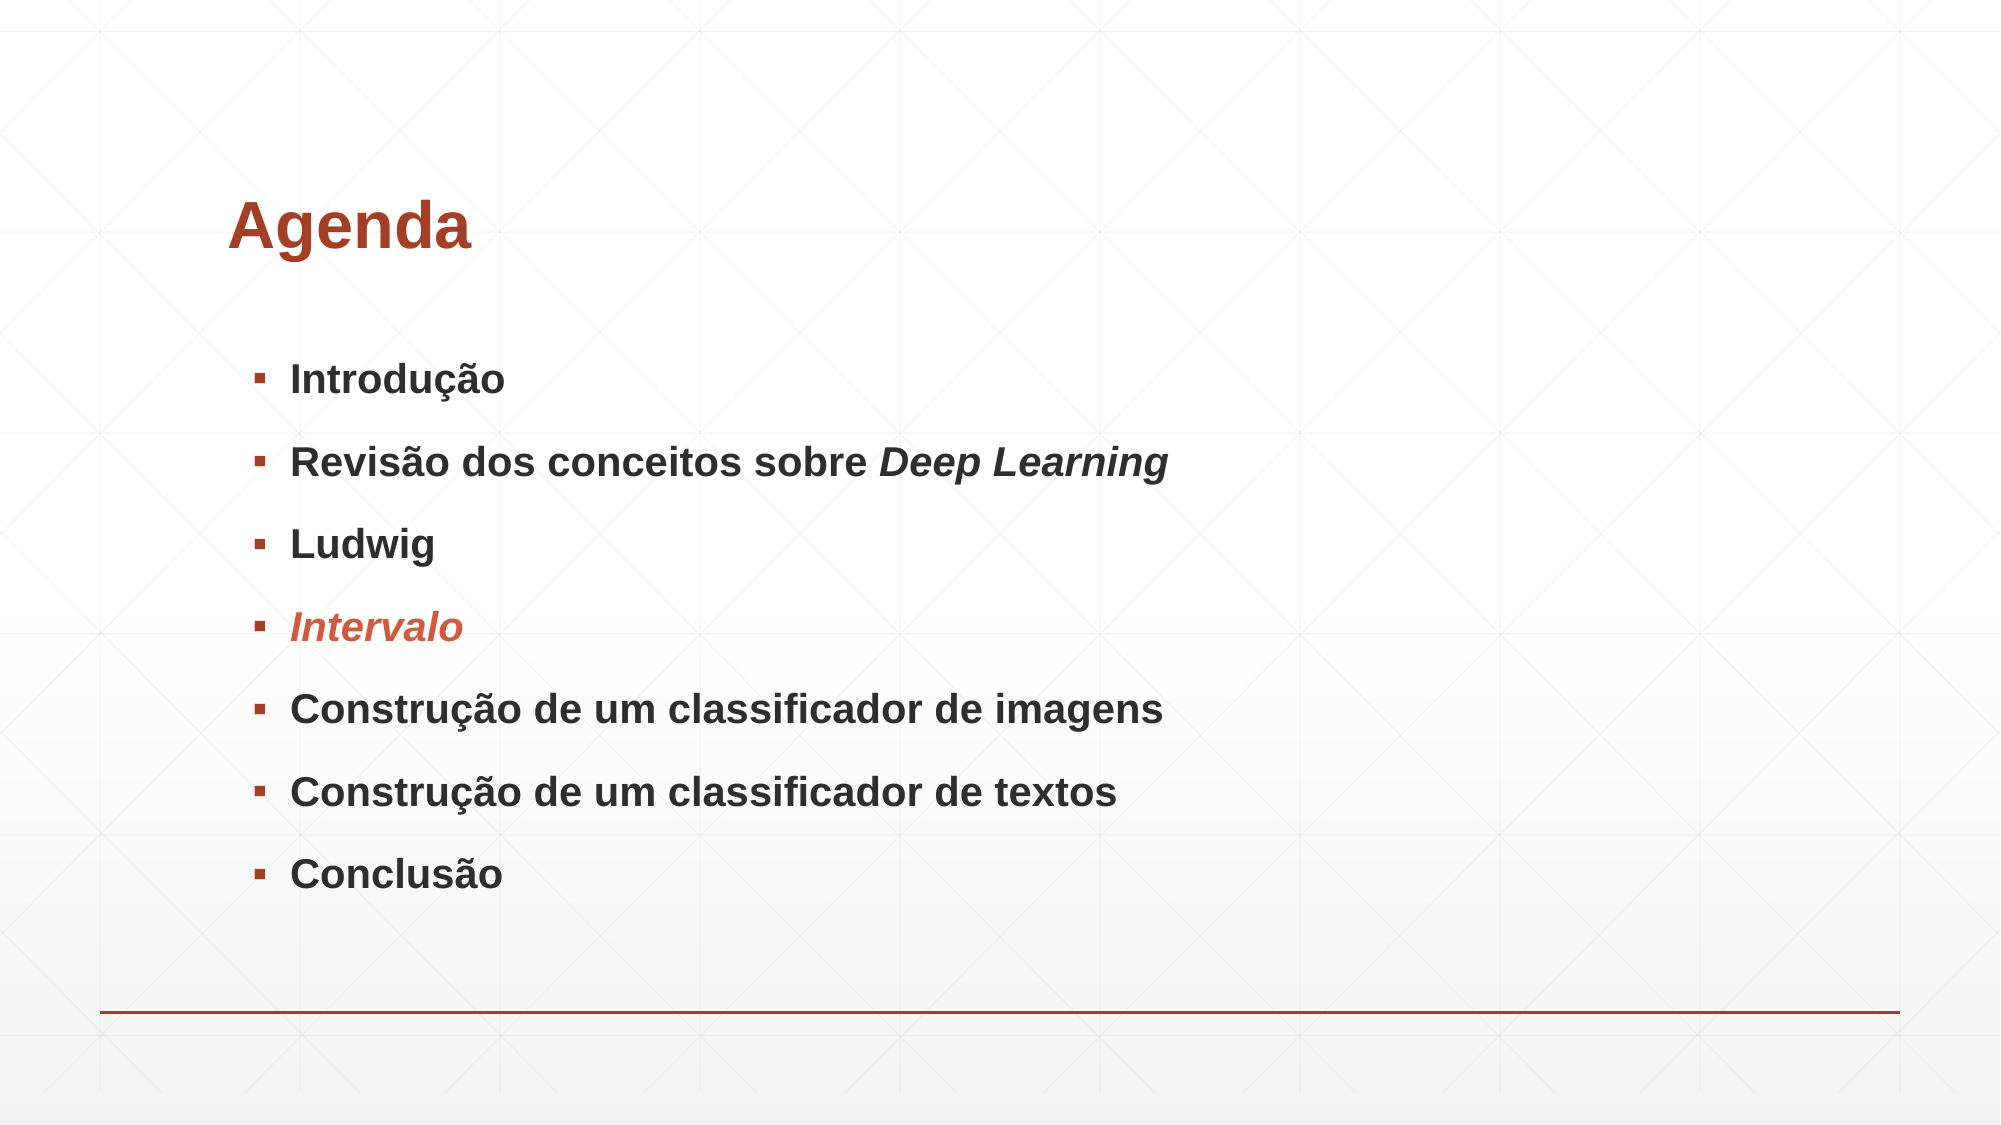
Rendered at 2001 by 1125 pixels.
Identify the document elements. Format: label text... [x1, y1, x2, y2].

title Agenda [212, 82, 1788, 271]
text_box Introdução Revisão dos conceitos sobre Deep Learning Ludwig Intervalo Construção de um classificador de imagens Construção de um classificador de textos Conclusão [237, 350, 1813, 975]
